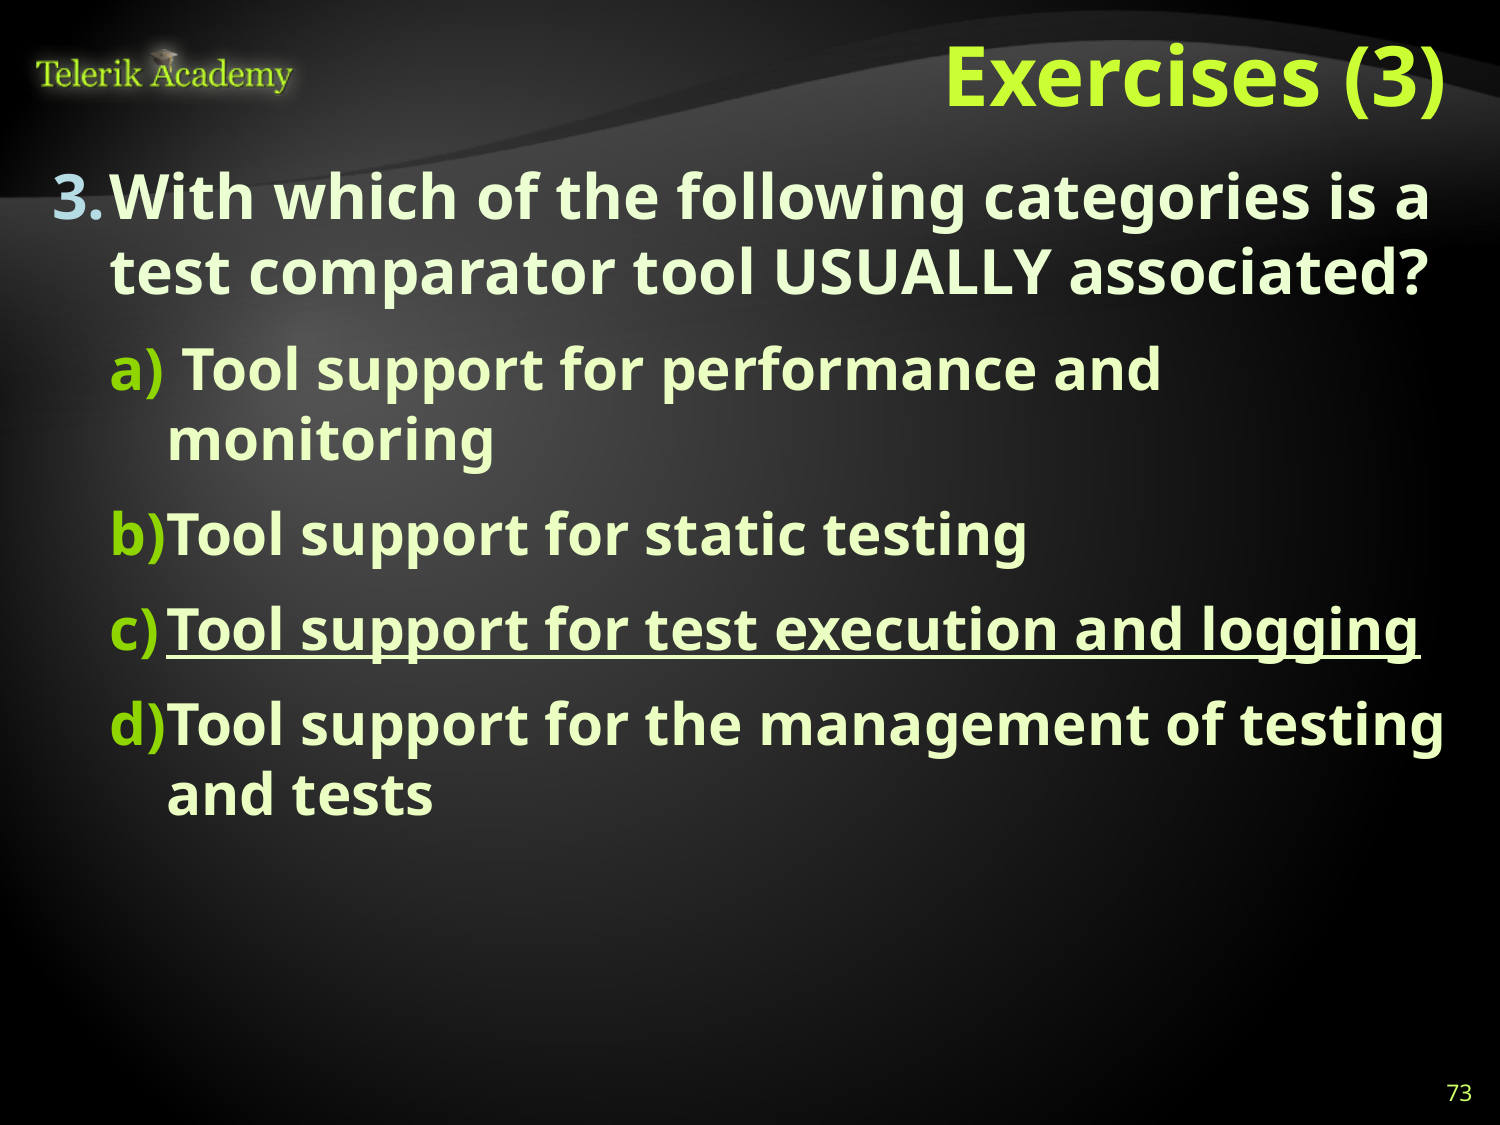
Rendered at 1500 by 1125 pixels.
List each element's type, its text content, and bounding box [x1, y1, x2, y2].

title Exercises (3) [300, 12, 1463, 149]
picture [0, 0, 1500, 1125]
list With which of the following categories is a test comparator tool USUALLY associated? Tool support for performance and monitoring Tool support for static testing Tool support for test execution and logging Tool support for the management of testing and tests [37, 149, 1463, 1100]
slide_number 73 [1412, 1074, 1488, 1113]
